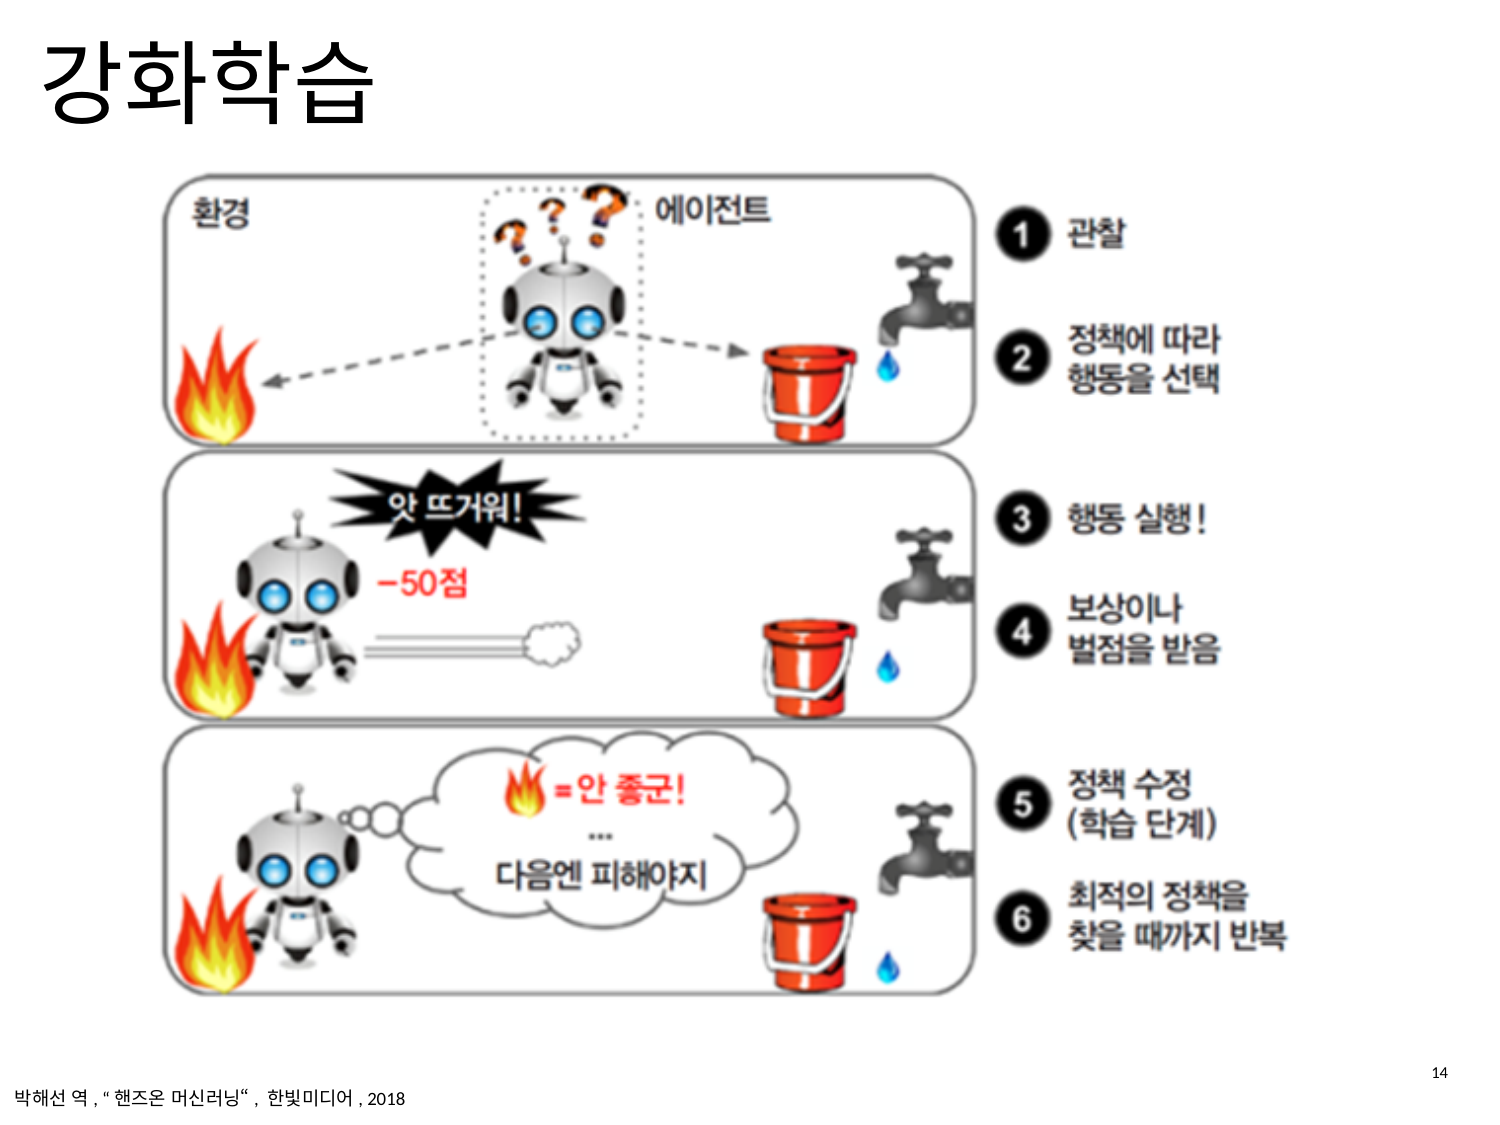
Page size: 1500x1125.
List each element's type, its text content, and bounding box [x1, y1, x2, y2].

title 강화학습 [24, 17, 1477, 159]
text_box 박해선 역, “핸즈온 머신러닝“, 한빛미디어, 2018 [0, 1079, 639, 1117]
picture [145, 158, 1304, 1015]
slide_number 14 [1416, 1054, 1477, 1115]
